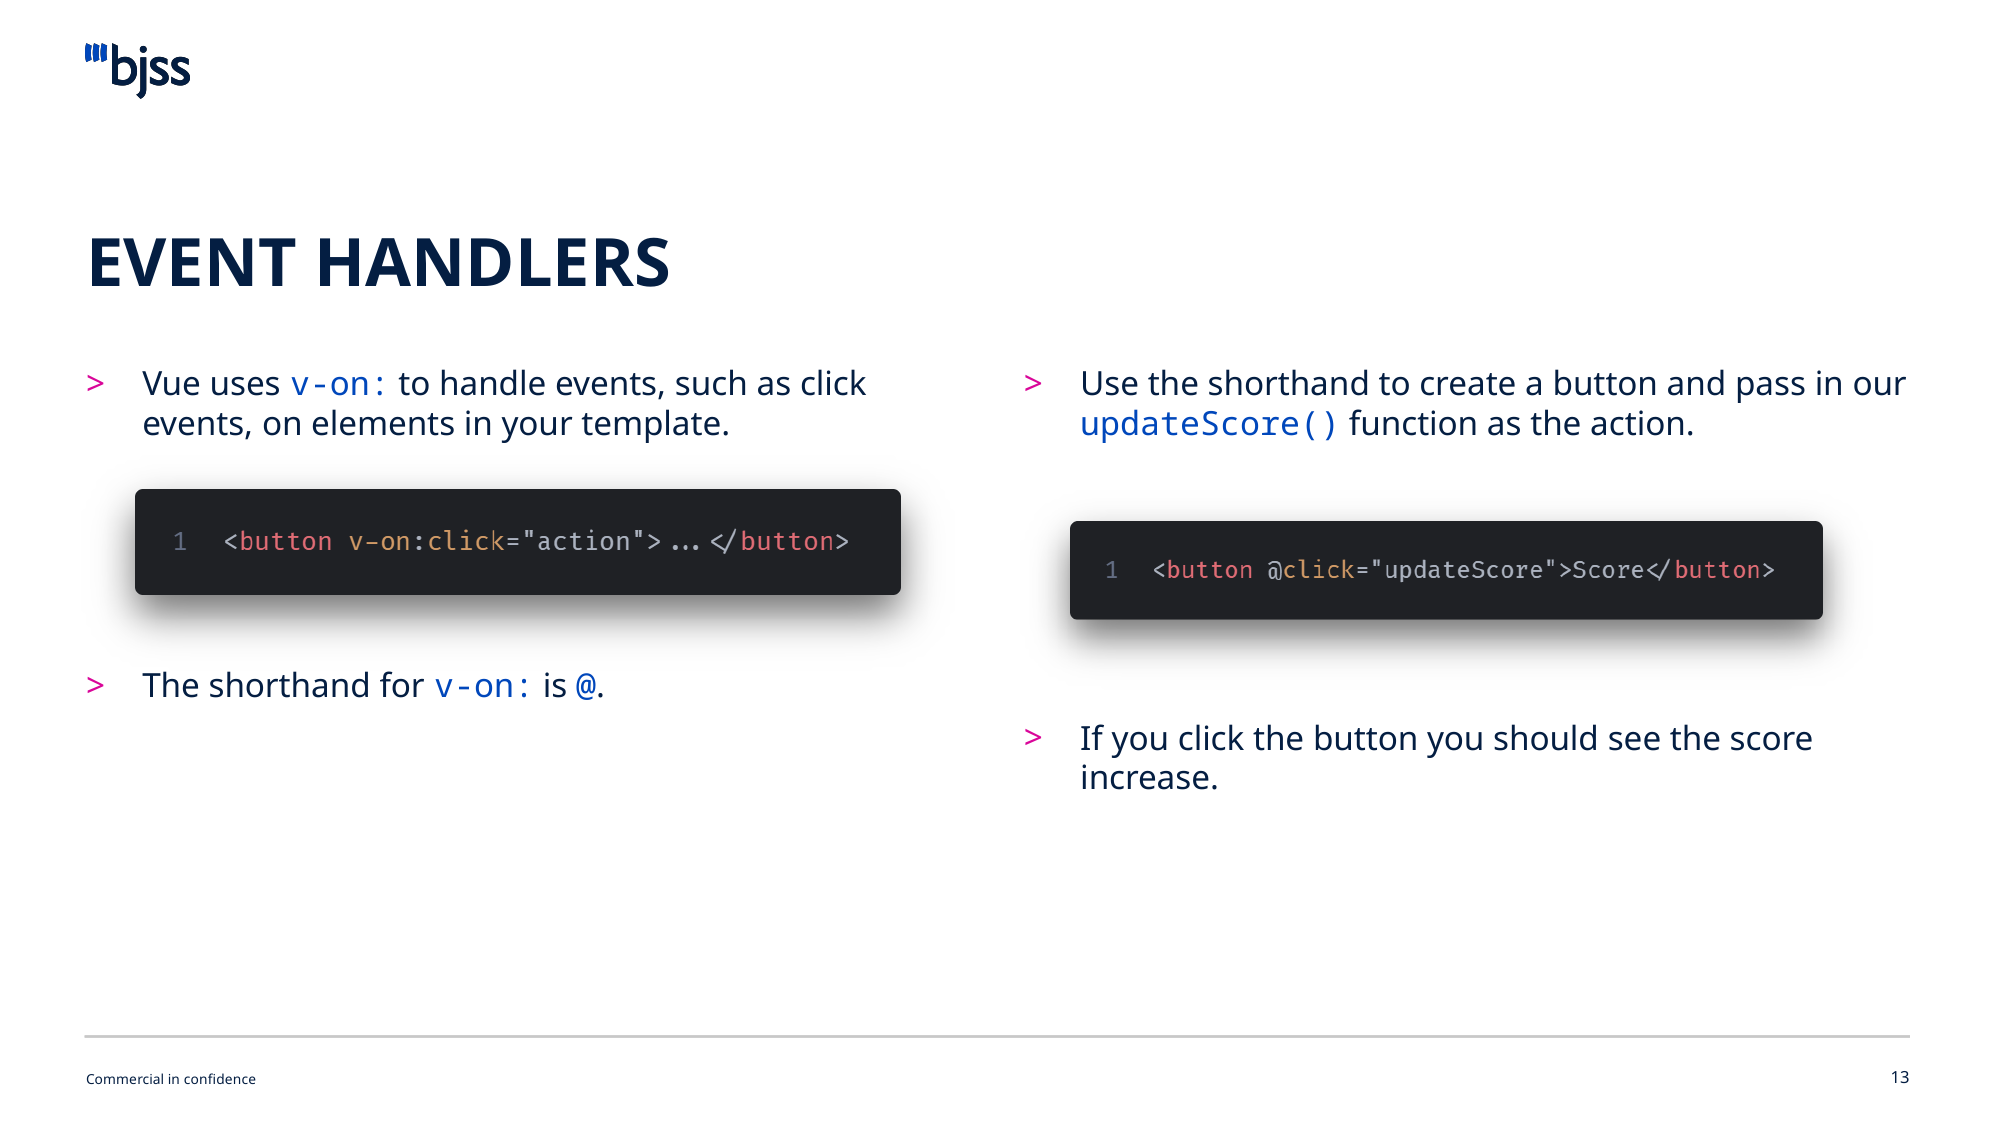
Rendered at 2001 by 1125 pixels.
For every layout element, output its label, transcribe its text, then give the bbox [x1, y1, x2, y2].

title Event handlers [86, 144, 953, 300]
picture [999, 450, 1893, 690]
footer Commercial in confidence [86, 1065, 267, 1094]
list Vue uses v-on: to handle events, such as click events, on elements in your template. The shorthand for v-on: is @. [86, 671, 944, 977]
slide_number 13 [1682, 1065, 1910, 1092]
list Vue uses v-on: to handle events, such as click events, on elements in your template. The shorthand for v-on: is @. [86, 362, 944, 412]
picture [58, 412, 977, 671]
picture [85, 43, 190, 99]
text_box Use the shorthand to create a button and pass in our updateScore() function as the action. If you click the button you should see the score increase. [1023, 362, 1917, 998]
